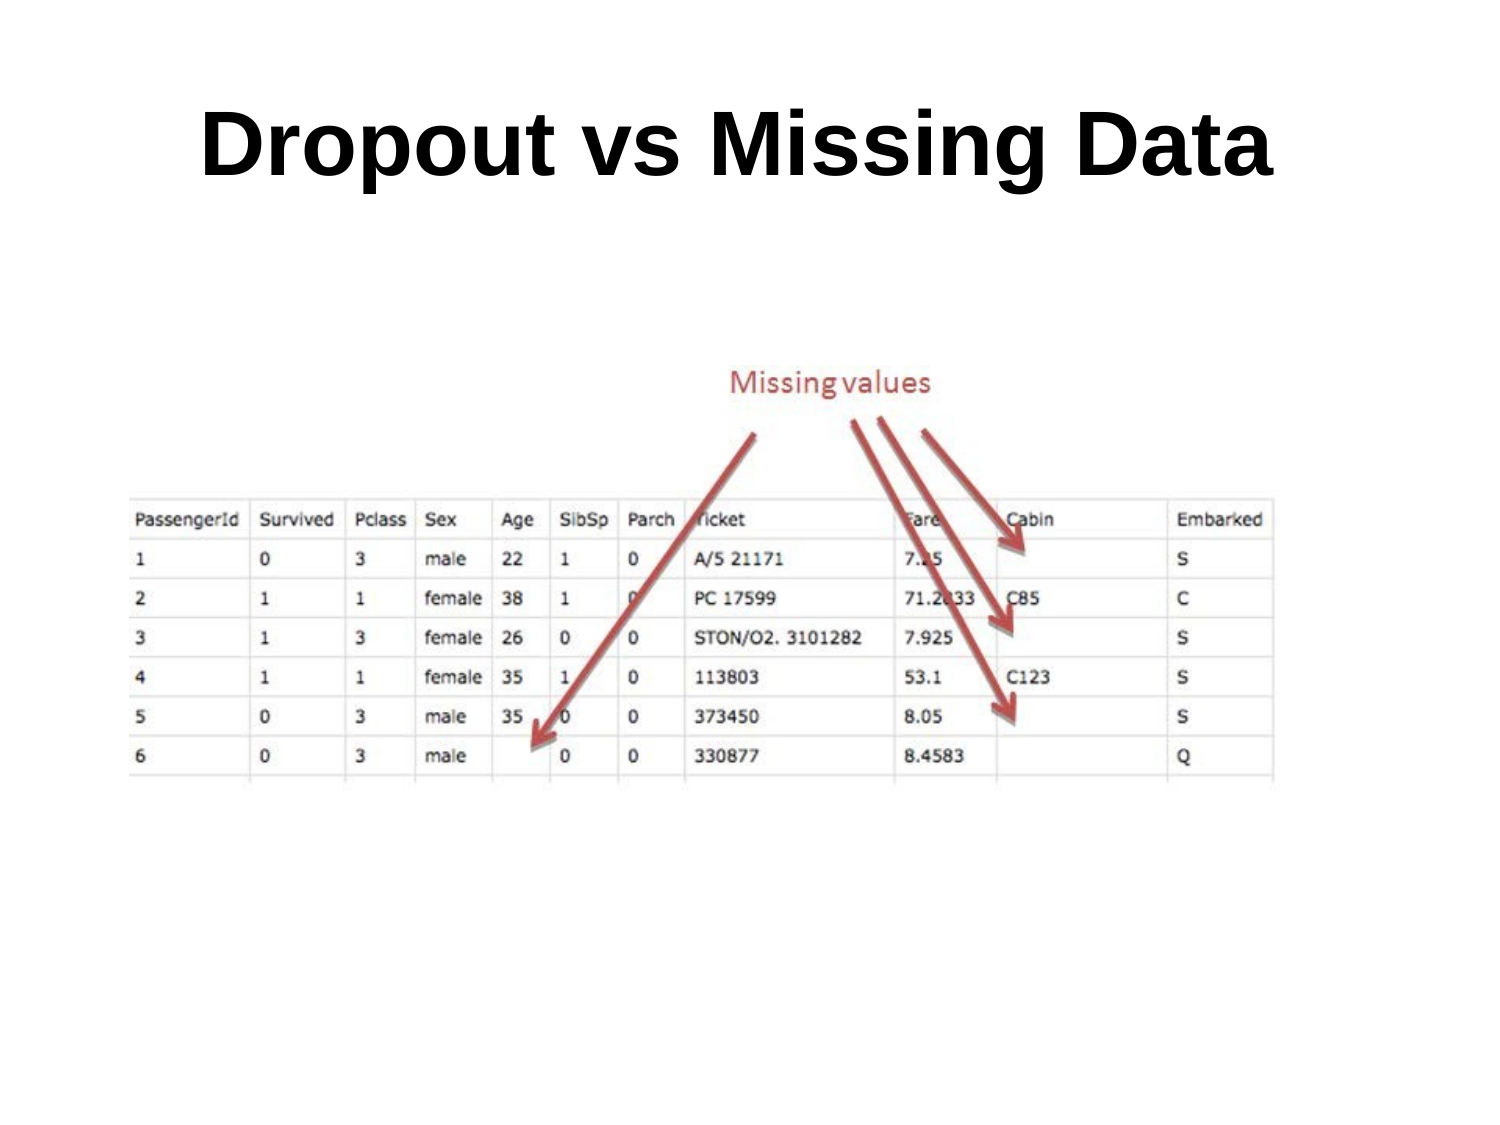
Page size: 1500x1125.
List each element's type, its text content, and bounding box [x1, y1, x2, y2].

picture [129, 365, 1282, 795]
title Dropout vs Missing Data [75, 45, 1425, 233]
